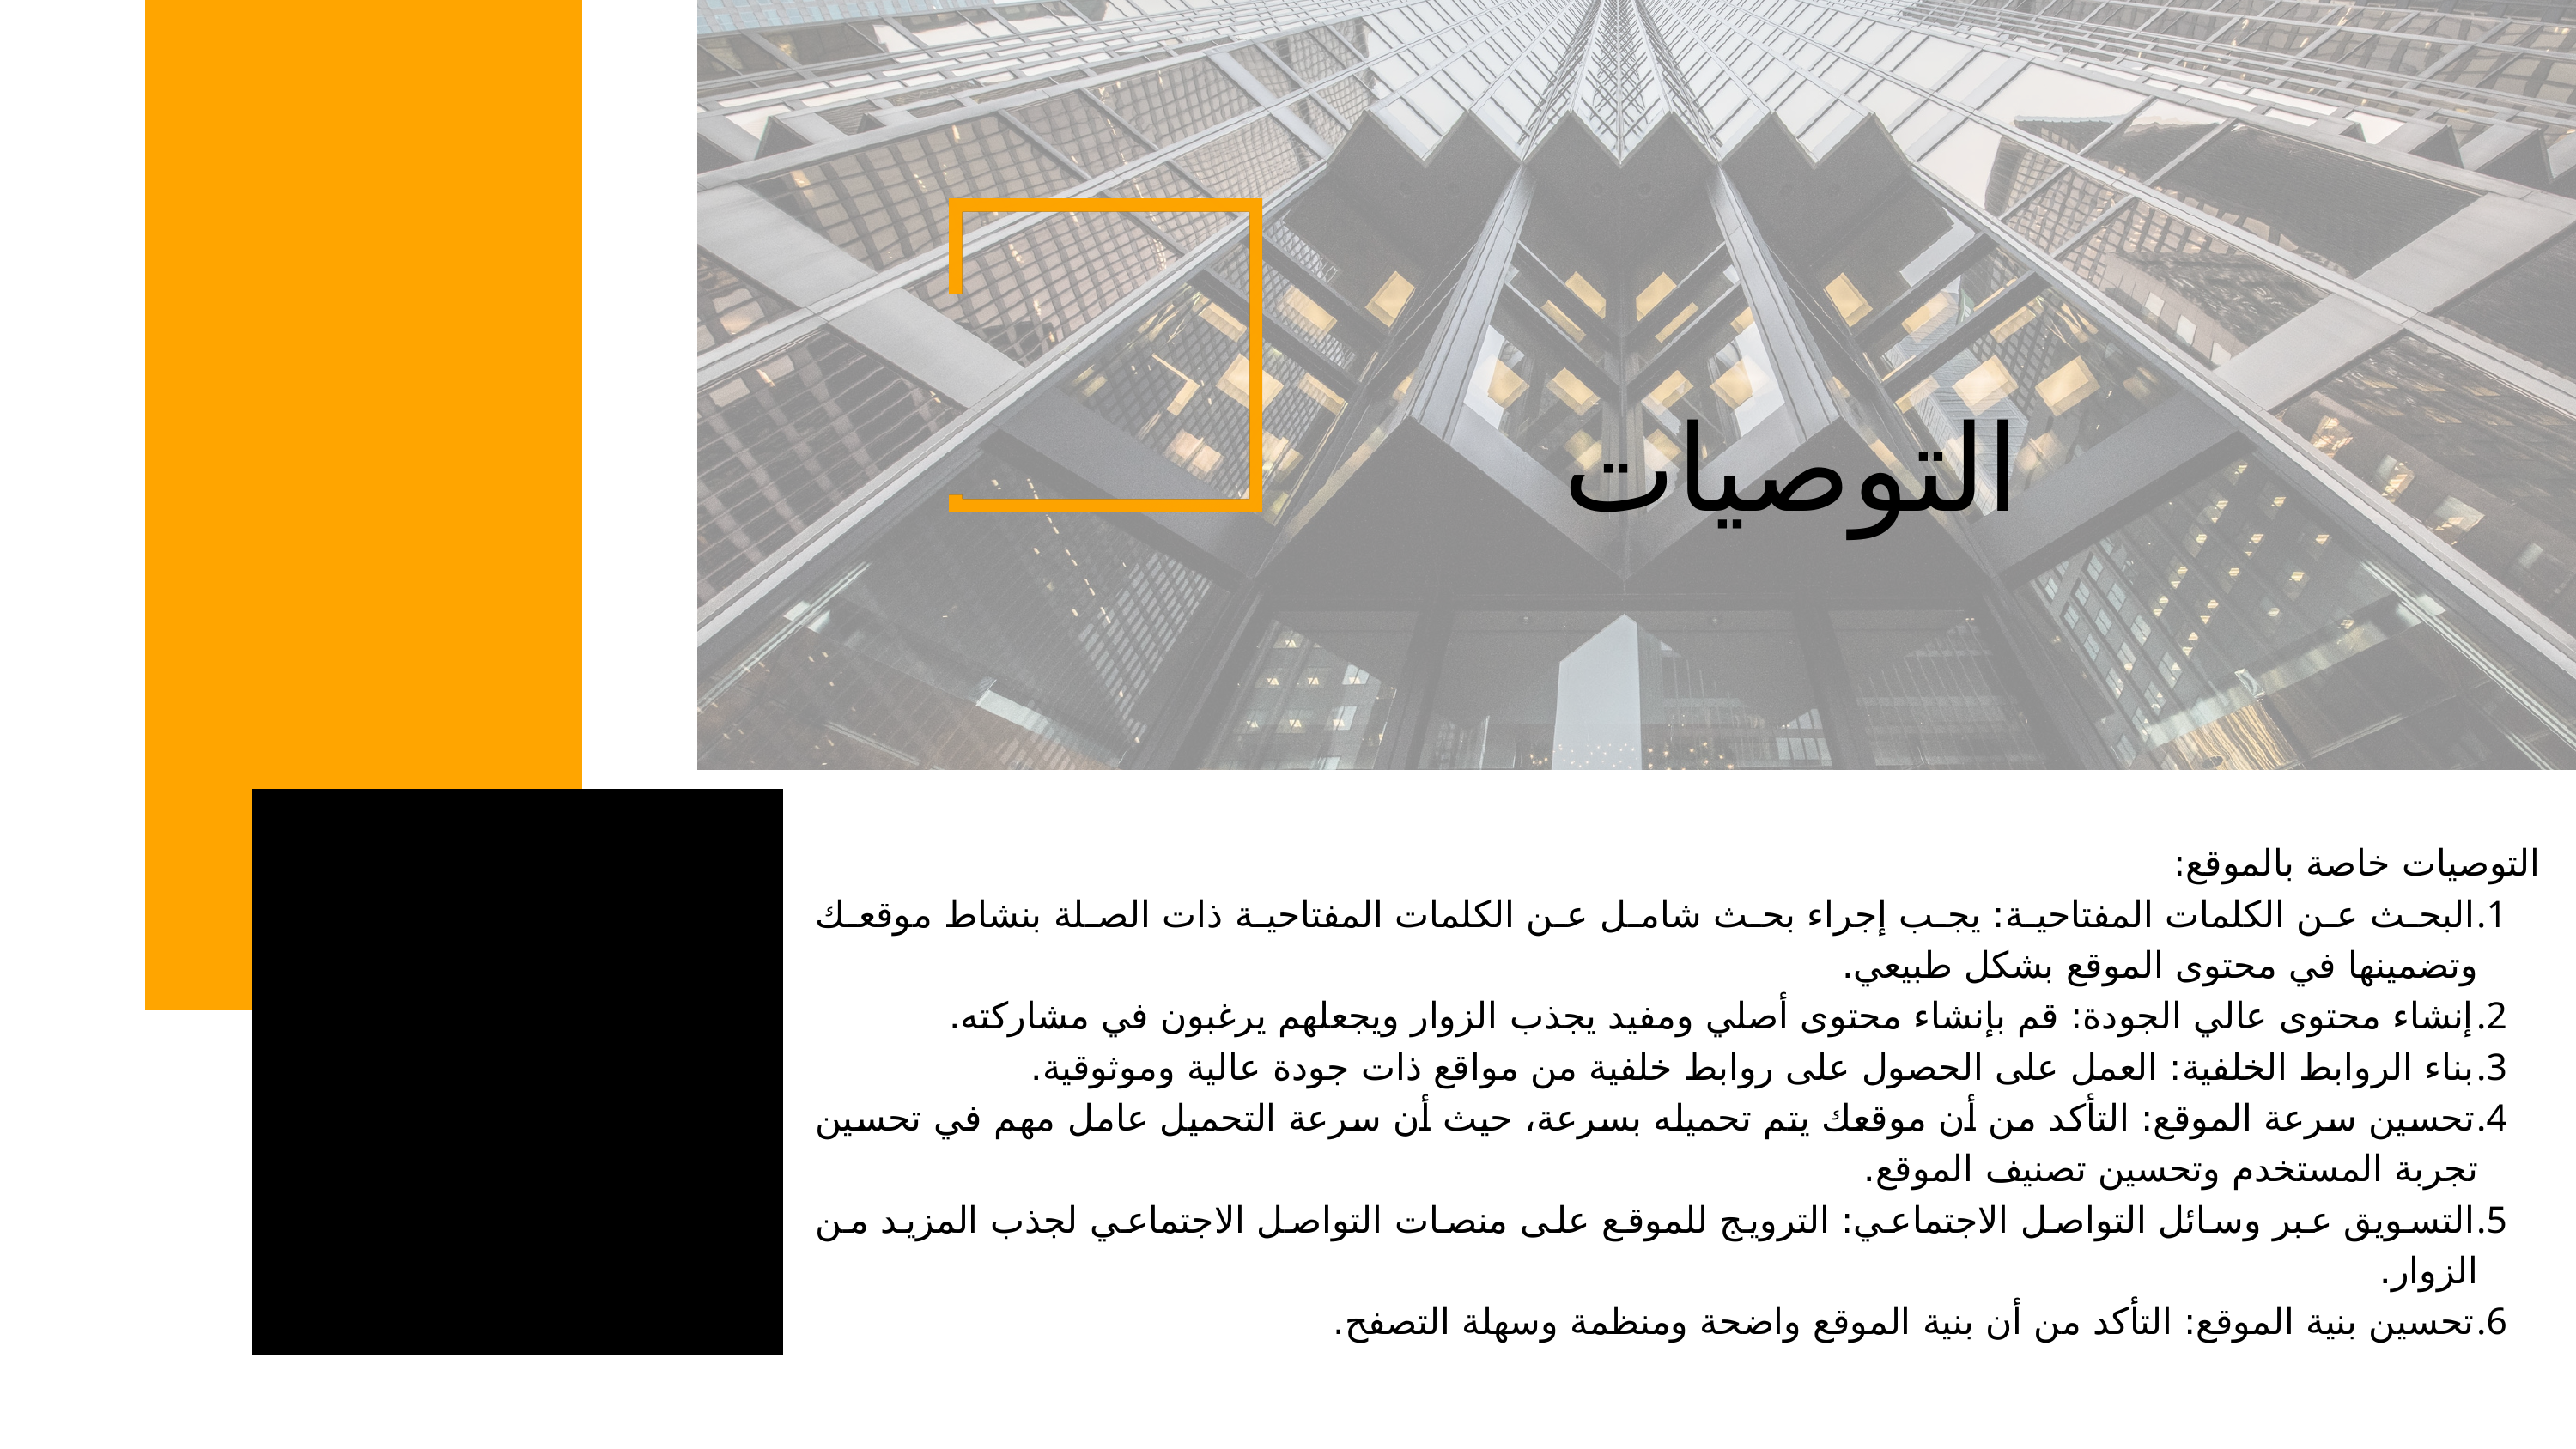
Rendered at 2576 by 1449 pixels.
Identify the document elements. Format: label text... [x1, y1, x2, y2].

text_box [696, 0, 2576, 770]
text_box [252, 789, 784, 1355]
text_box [144, 0, 582, 1011]
text_box التوصيات خاصة بالموقع: البحث عن الكلمات المفتاحية: يجب إجراء بحث شامل عن الكلمات المفتاحية ذات الصلة بنشاط موقعك وتضمينها في محتوى الموقع بشكل طبيعي. إنشاء محتوى عالي الجودة: قم بإنشاء محتوى أصلي ومفيد يجذب الزوار ويجعلهم يرغبون في مشاركته. بناء الروابط الخلفية: العمل على الحصول على روابط خلفية من مواقع ذات جودة عالية وموثوقية. تحسين سرعة الموقع: التأكد من أن موقعك يتم تحميله بسرعة، حيث أن سرعة التحميل عامل مهم في تحسين تجربة المستخدم وتحسين تصنيف الموقع. التسويق عبر وسائل التواصل الاجتماعي: الترويج للموقع على منصات التواصل الاجتماعي لجذب المزيد من الزوار. تحسين بنية الموقع: التأكد من أن بنية الموقع واضحة ومنظمة وسهلة التصفح. [815, 832, 2541, 1393]
